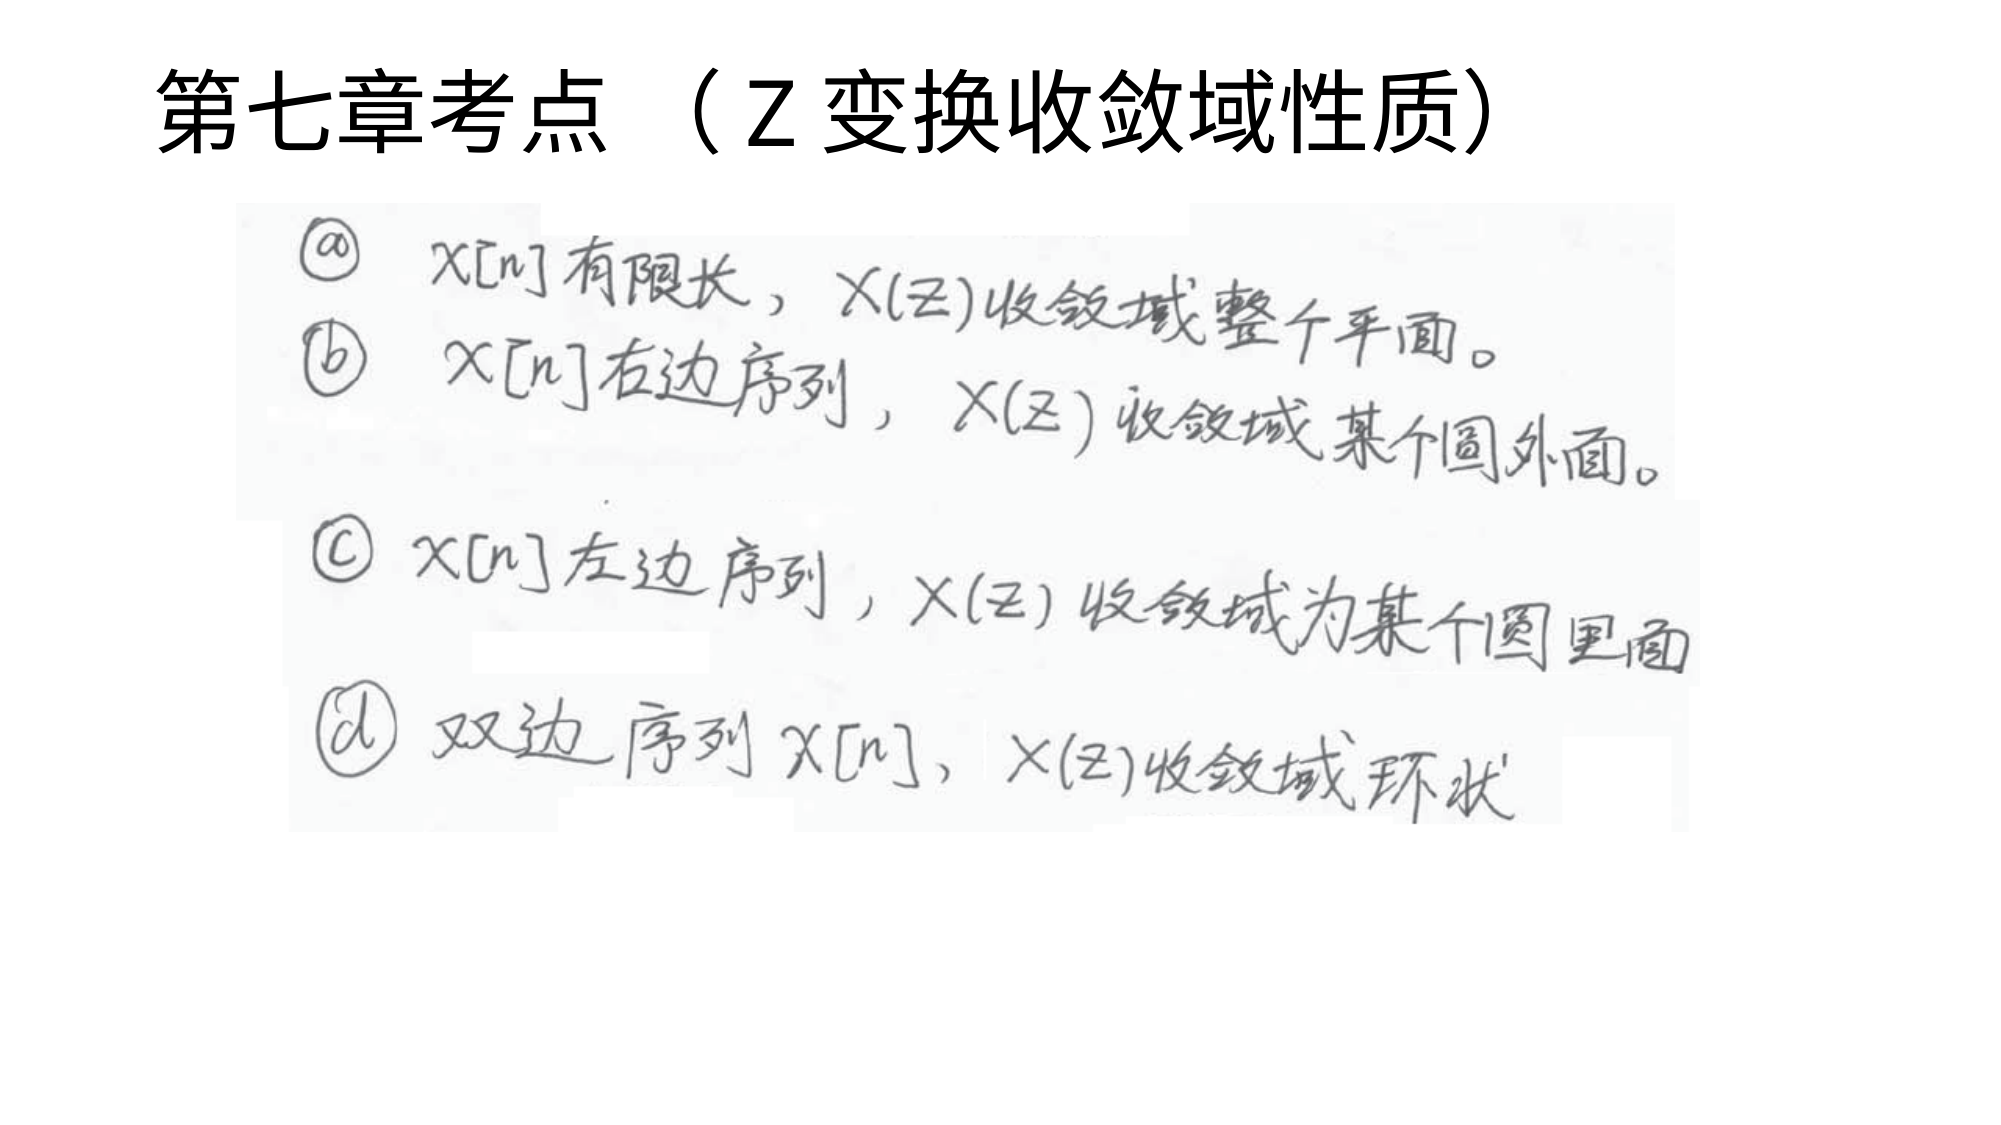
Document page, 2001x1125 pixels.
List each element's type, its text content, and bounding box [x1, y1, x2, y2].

picture [236, 203, 1700, 832]
title 第七章考点 （Z变换收敛域性质） [137, 59, 2000, 278]
